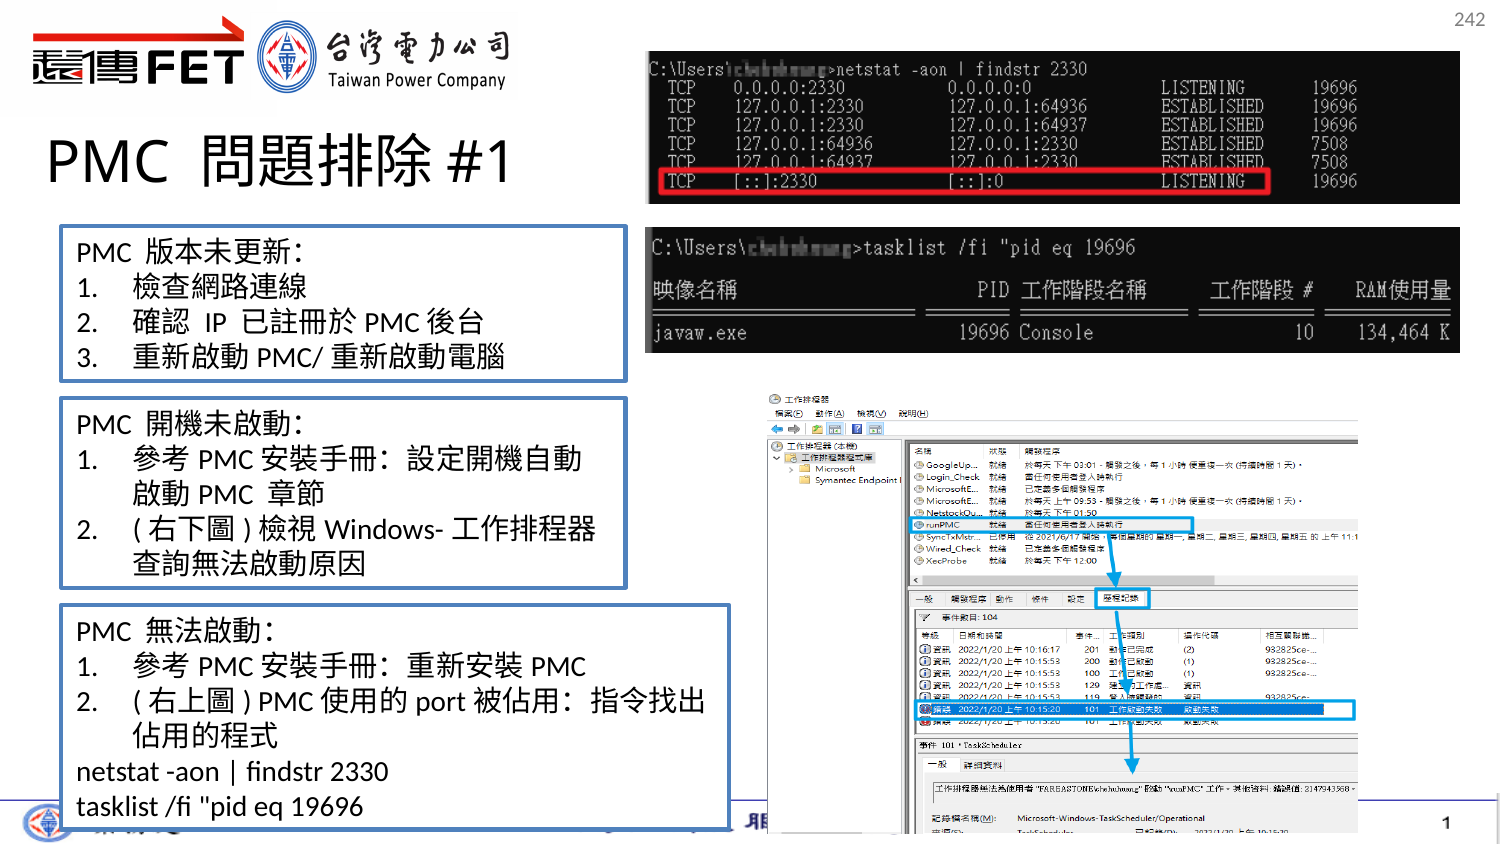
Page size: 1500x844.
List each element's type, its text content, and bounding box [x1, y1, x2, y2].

picture [0, 0, 519, 117]
text_box PMC 版本未更新： 檢查網路連線 確認 IP 已註冊於PMC後台 重新啟動PMC/重新啟動電腦 [61, 226, 626, 382]
picture [645, 51, 1460, 204]
text_box PMC 開機未啟動： 參考PMC安裝手冊：設定開機自動啟動PMC 章節 (右下圖)檢視Windows-工作排程器查詢無法啟動原因 [61, 397, 626, 588]
picture [0, 392, 1500, 844]
text_box PMC 問題排除#1 [30, 117, 1500, 217]
text_box PMC 無法啟動： 參考PMC安裝手冊：重新安裝PMC (右上圖) PMC使用的port被佔用：指令找出佔用的程式 netstat -aon | findstr 2330 tasklist /fi "pid eq 19696 [61, 604, 729, 791]
picture [645, 227, 1460, 353]
